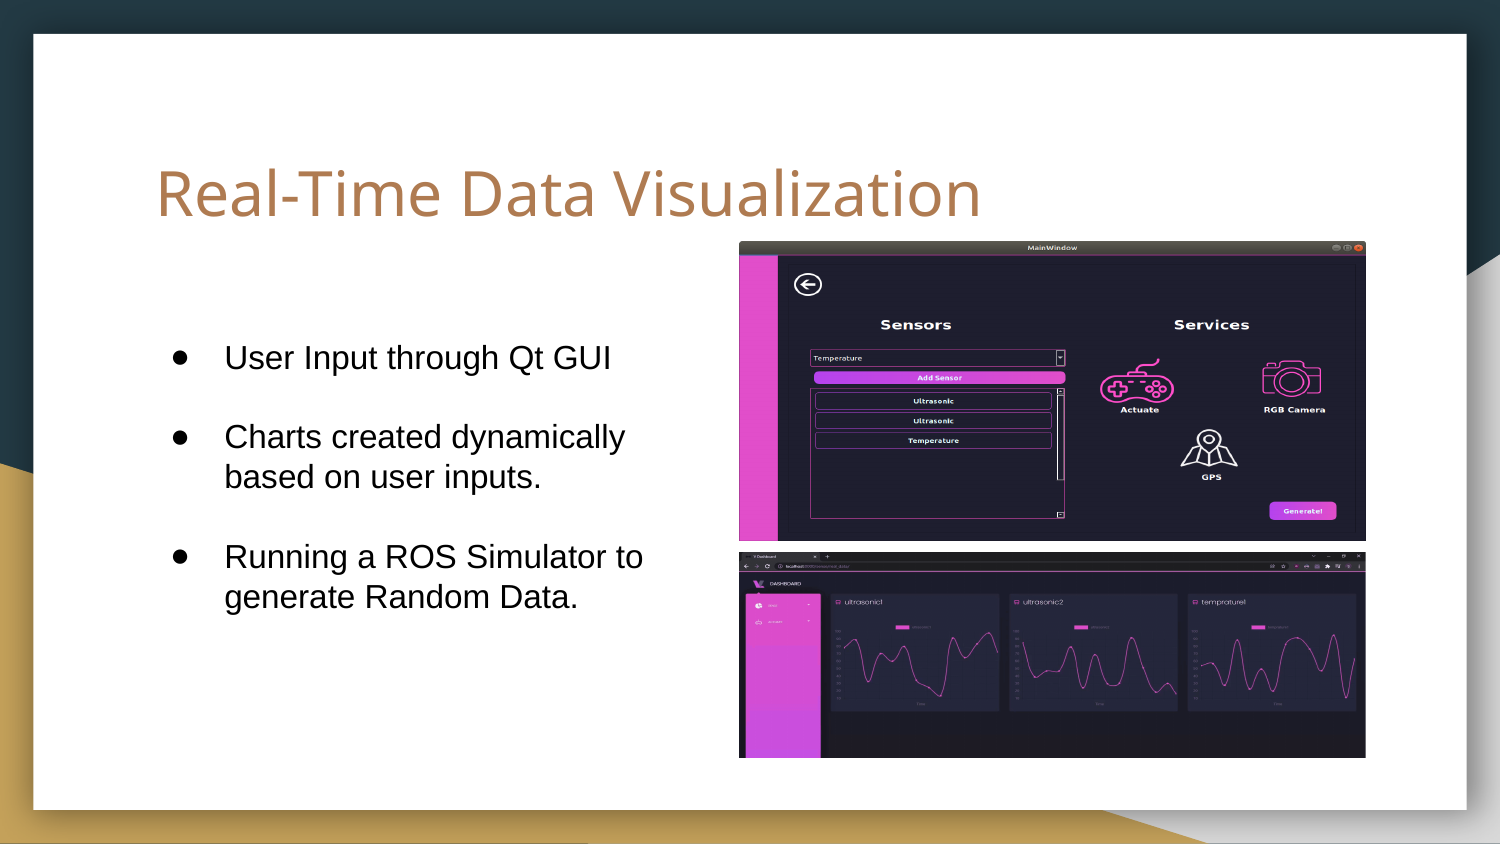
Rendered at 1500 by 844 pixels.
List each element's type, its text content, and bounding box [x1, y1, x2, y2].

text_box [738, 241, 1366, 758]
title Real-Time Data Visualization [134, 138, 1366, 296]
text_box User Input through Qt GUI Charts created dynamically based on user inputs. Running a ROS Simulator to generate Random Data. [134, 328, 672, 703]
